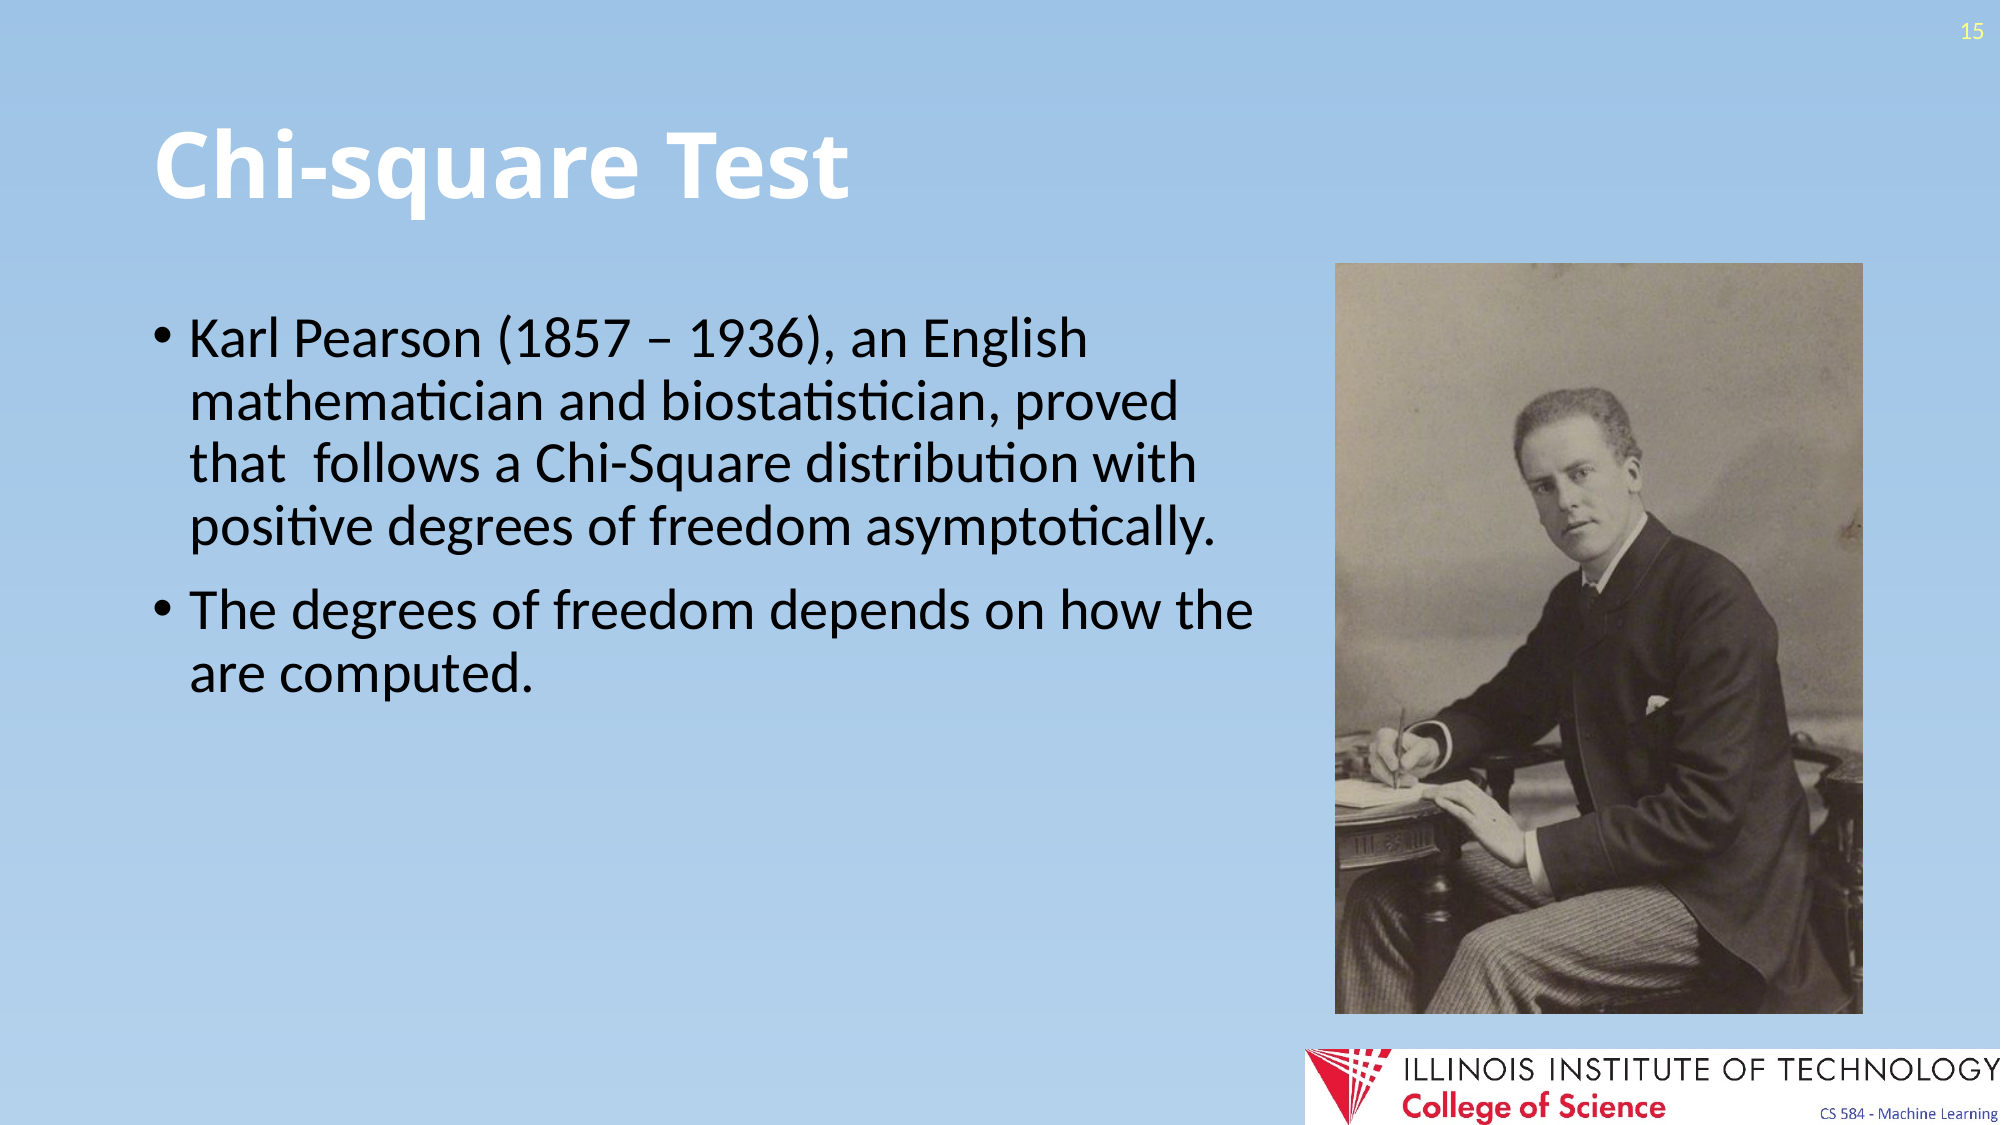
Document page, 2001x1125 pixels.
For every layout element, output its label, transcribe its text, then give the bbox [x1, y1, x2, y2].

title Chi-square Test [137, 59, 1863, 278]
slide_number 15 [1550, 0, 2000, 60]
picture [1335, 263, 1863, 1014]
picture [1305, 1049, 2000, 1125]
